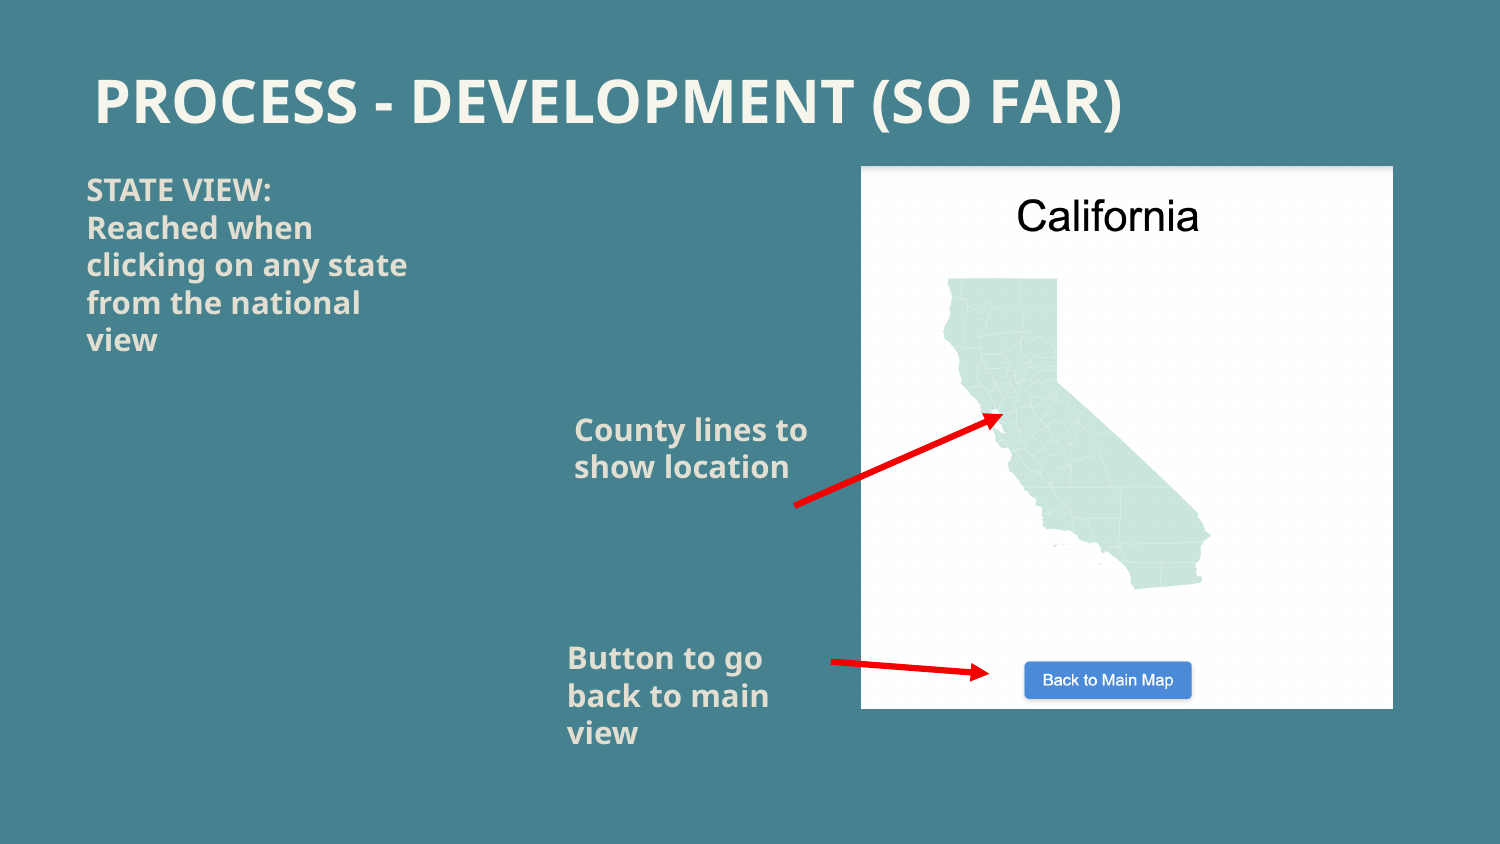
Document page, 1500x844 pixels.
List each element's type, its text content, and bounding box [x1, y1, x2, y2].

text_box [794, 413, 1004, 507]
text_box PROCESS - DEVELOPMENT (SO FAR) [78, 47, 1393, 134]
text_box STATE VIEW: Reached when clicking on any state from the national view [71, 155, 453, 242]
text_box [830, 661, 990, 674]
text_box County lines to show location [559, 394, 831, 481]
picture [861, 165, 1393, 710]
text_box Button to go back to main view [551, 623, 824, 710]
